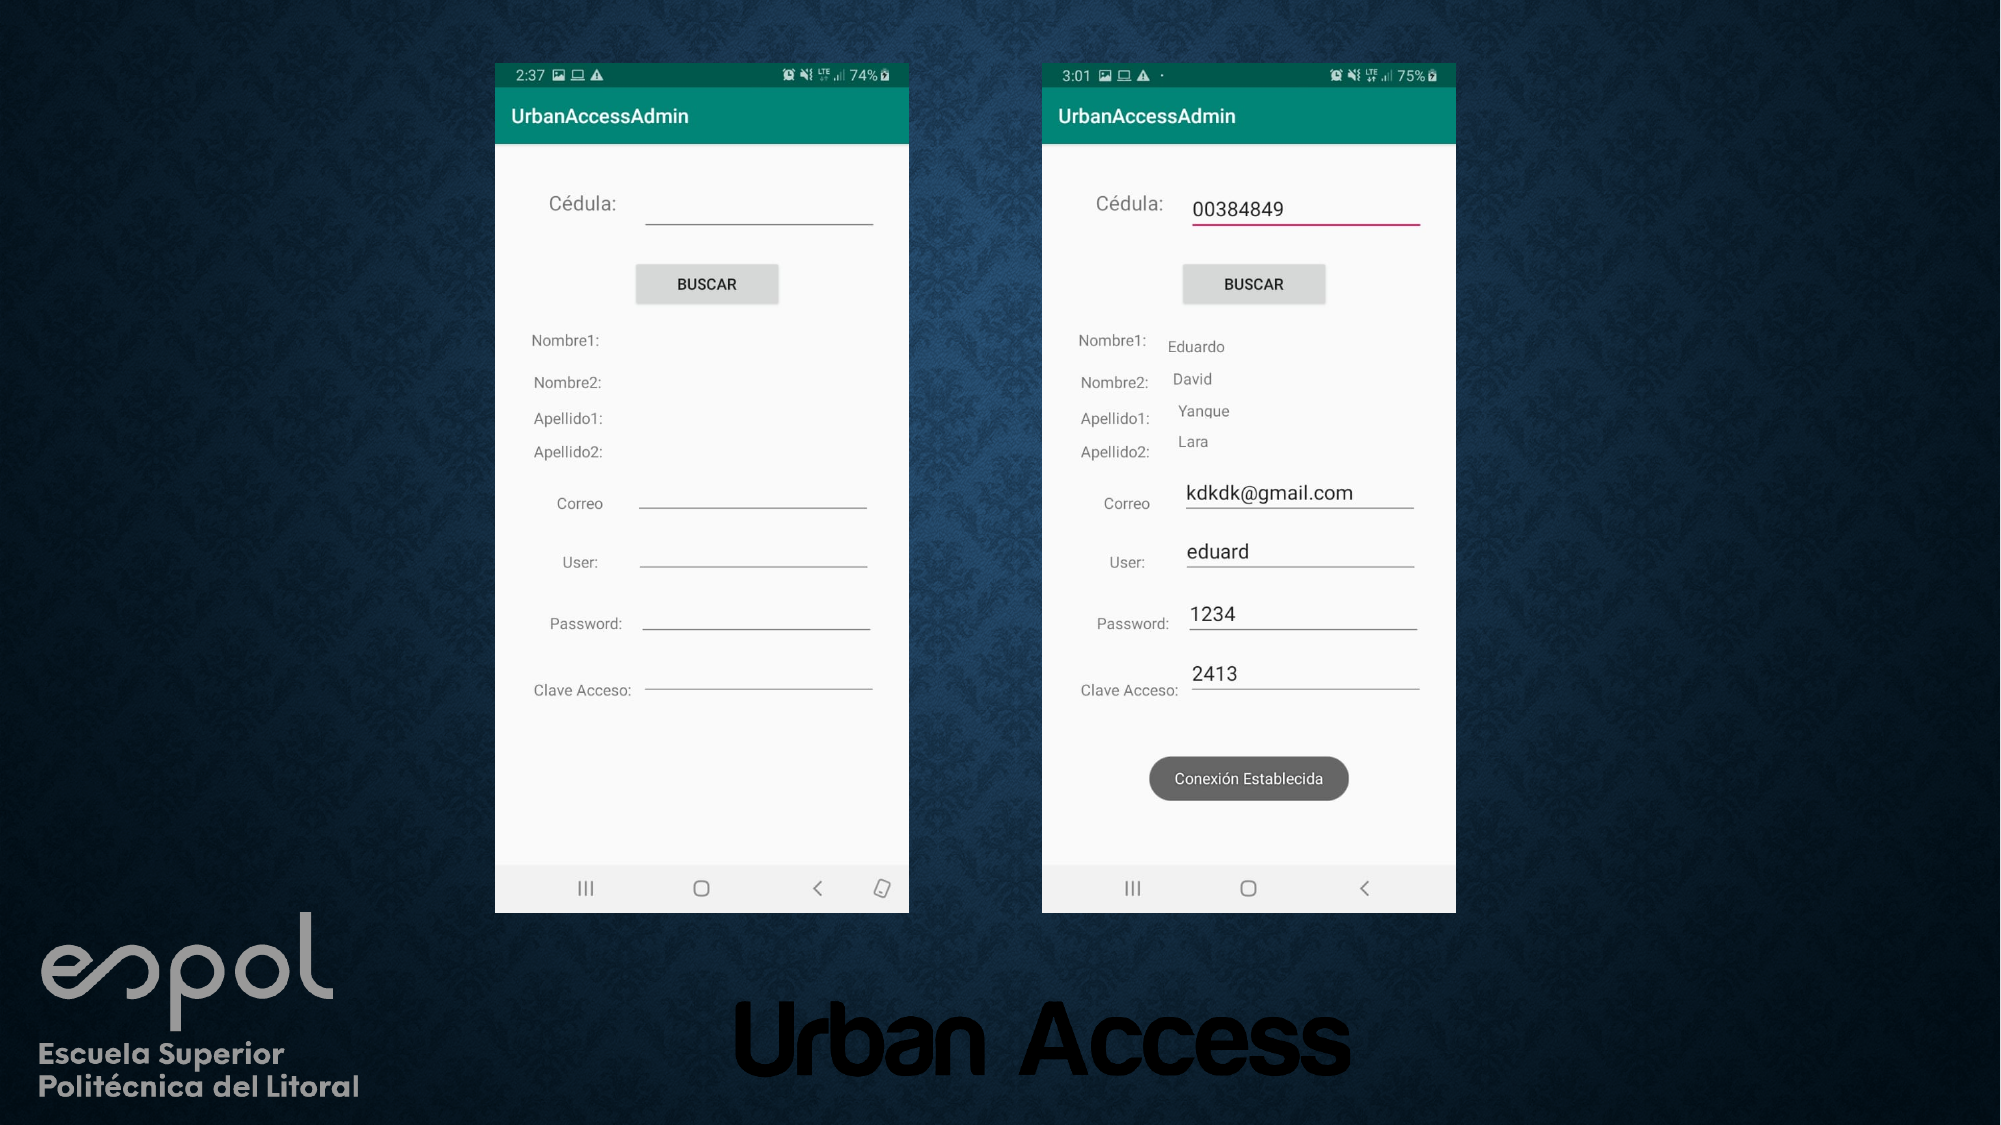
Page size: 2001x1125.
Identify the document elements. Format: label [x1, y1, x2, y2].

picture [1042, 62, 1456, 913]
picture [495, 62, 909, 913]
picture [701, 975, 1351, 1102]
picture [39, 911, 358, 1098]
